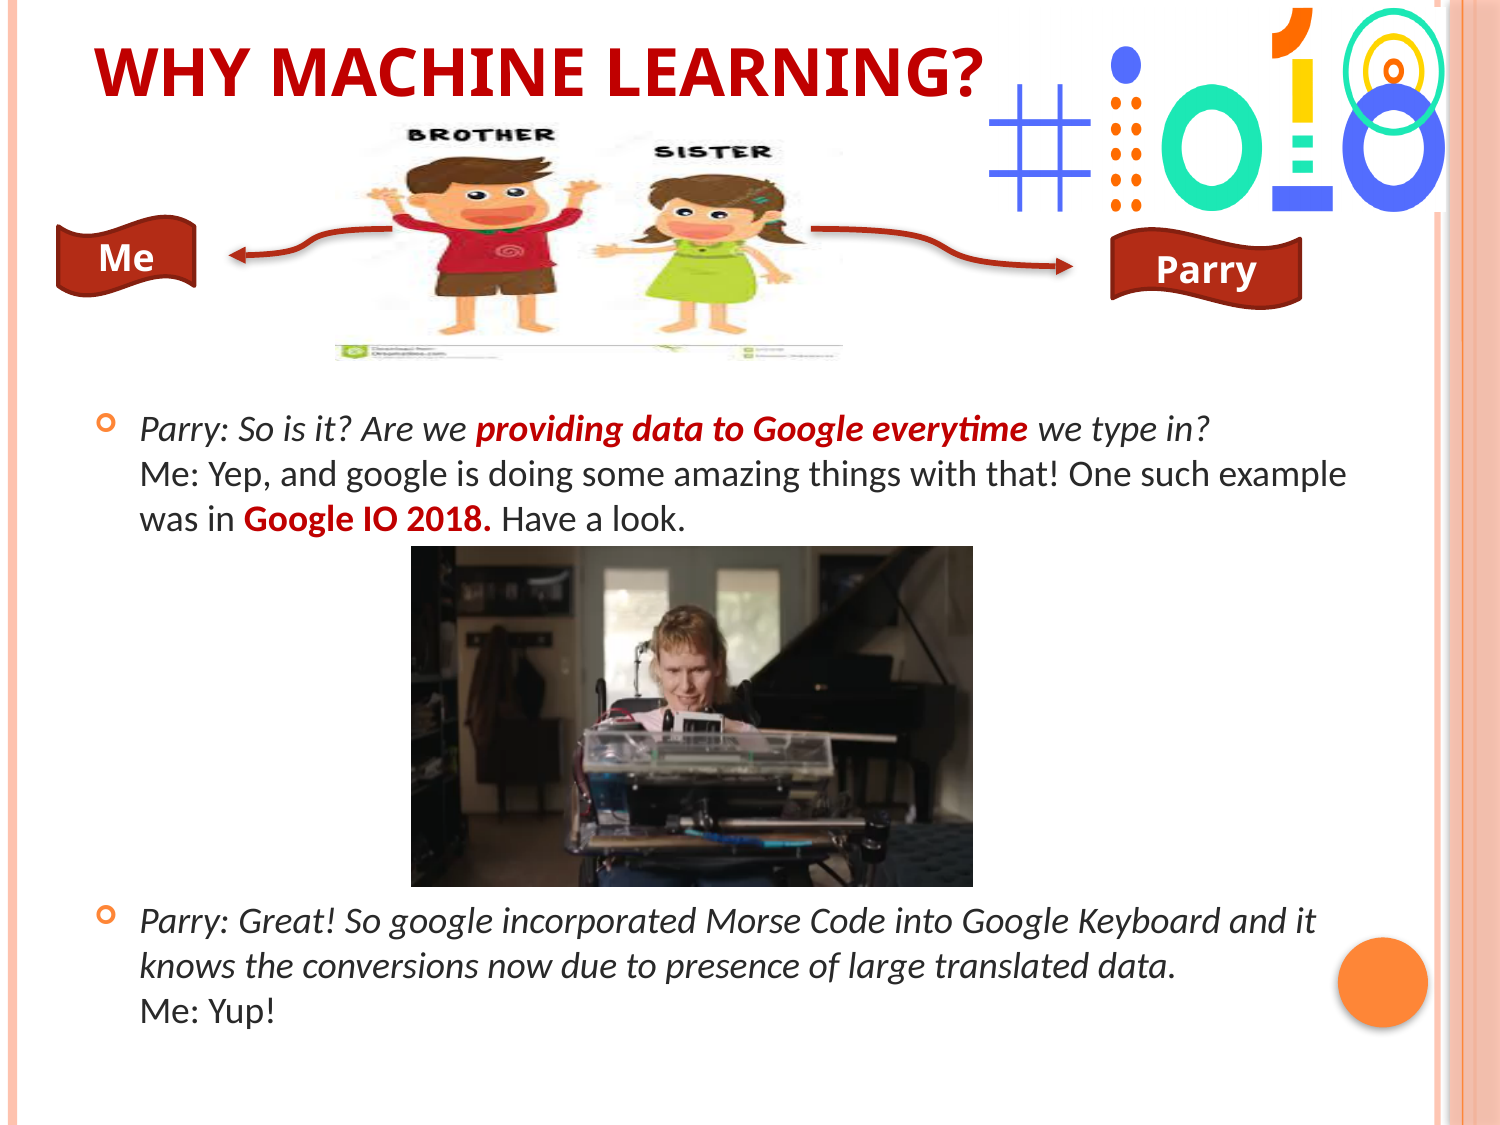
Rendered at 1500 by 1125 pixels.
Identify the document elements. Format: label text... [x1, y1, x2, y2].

picture [987, 6, 1447, 212]
text_box Parry [1110, 227, 1303, 310]
text_box Why Machine Learning? [79, 0, 1305, 117]
text_box Me [56, 214, 197, 298]
list Parry: So is it? Are we providing data to Google everytime we type in? Me: Yep, and google is doing some amazing things with that! One such example was in Google IO 2018. Have a look. Parry: Great! So google incorporated Morse Code into Google Keyboard and it knows the conversions now due to presence of large translated data. Me: Yup! [79, 396, 1391, 939]
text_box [409, 544, 974, 888]
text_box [810, 228, 1074, 267]
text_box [227, 228, 393, 256]
picture [334, 114, 843, 361]
